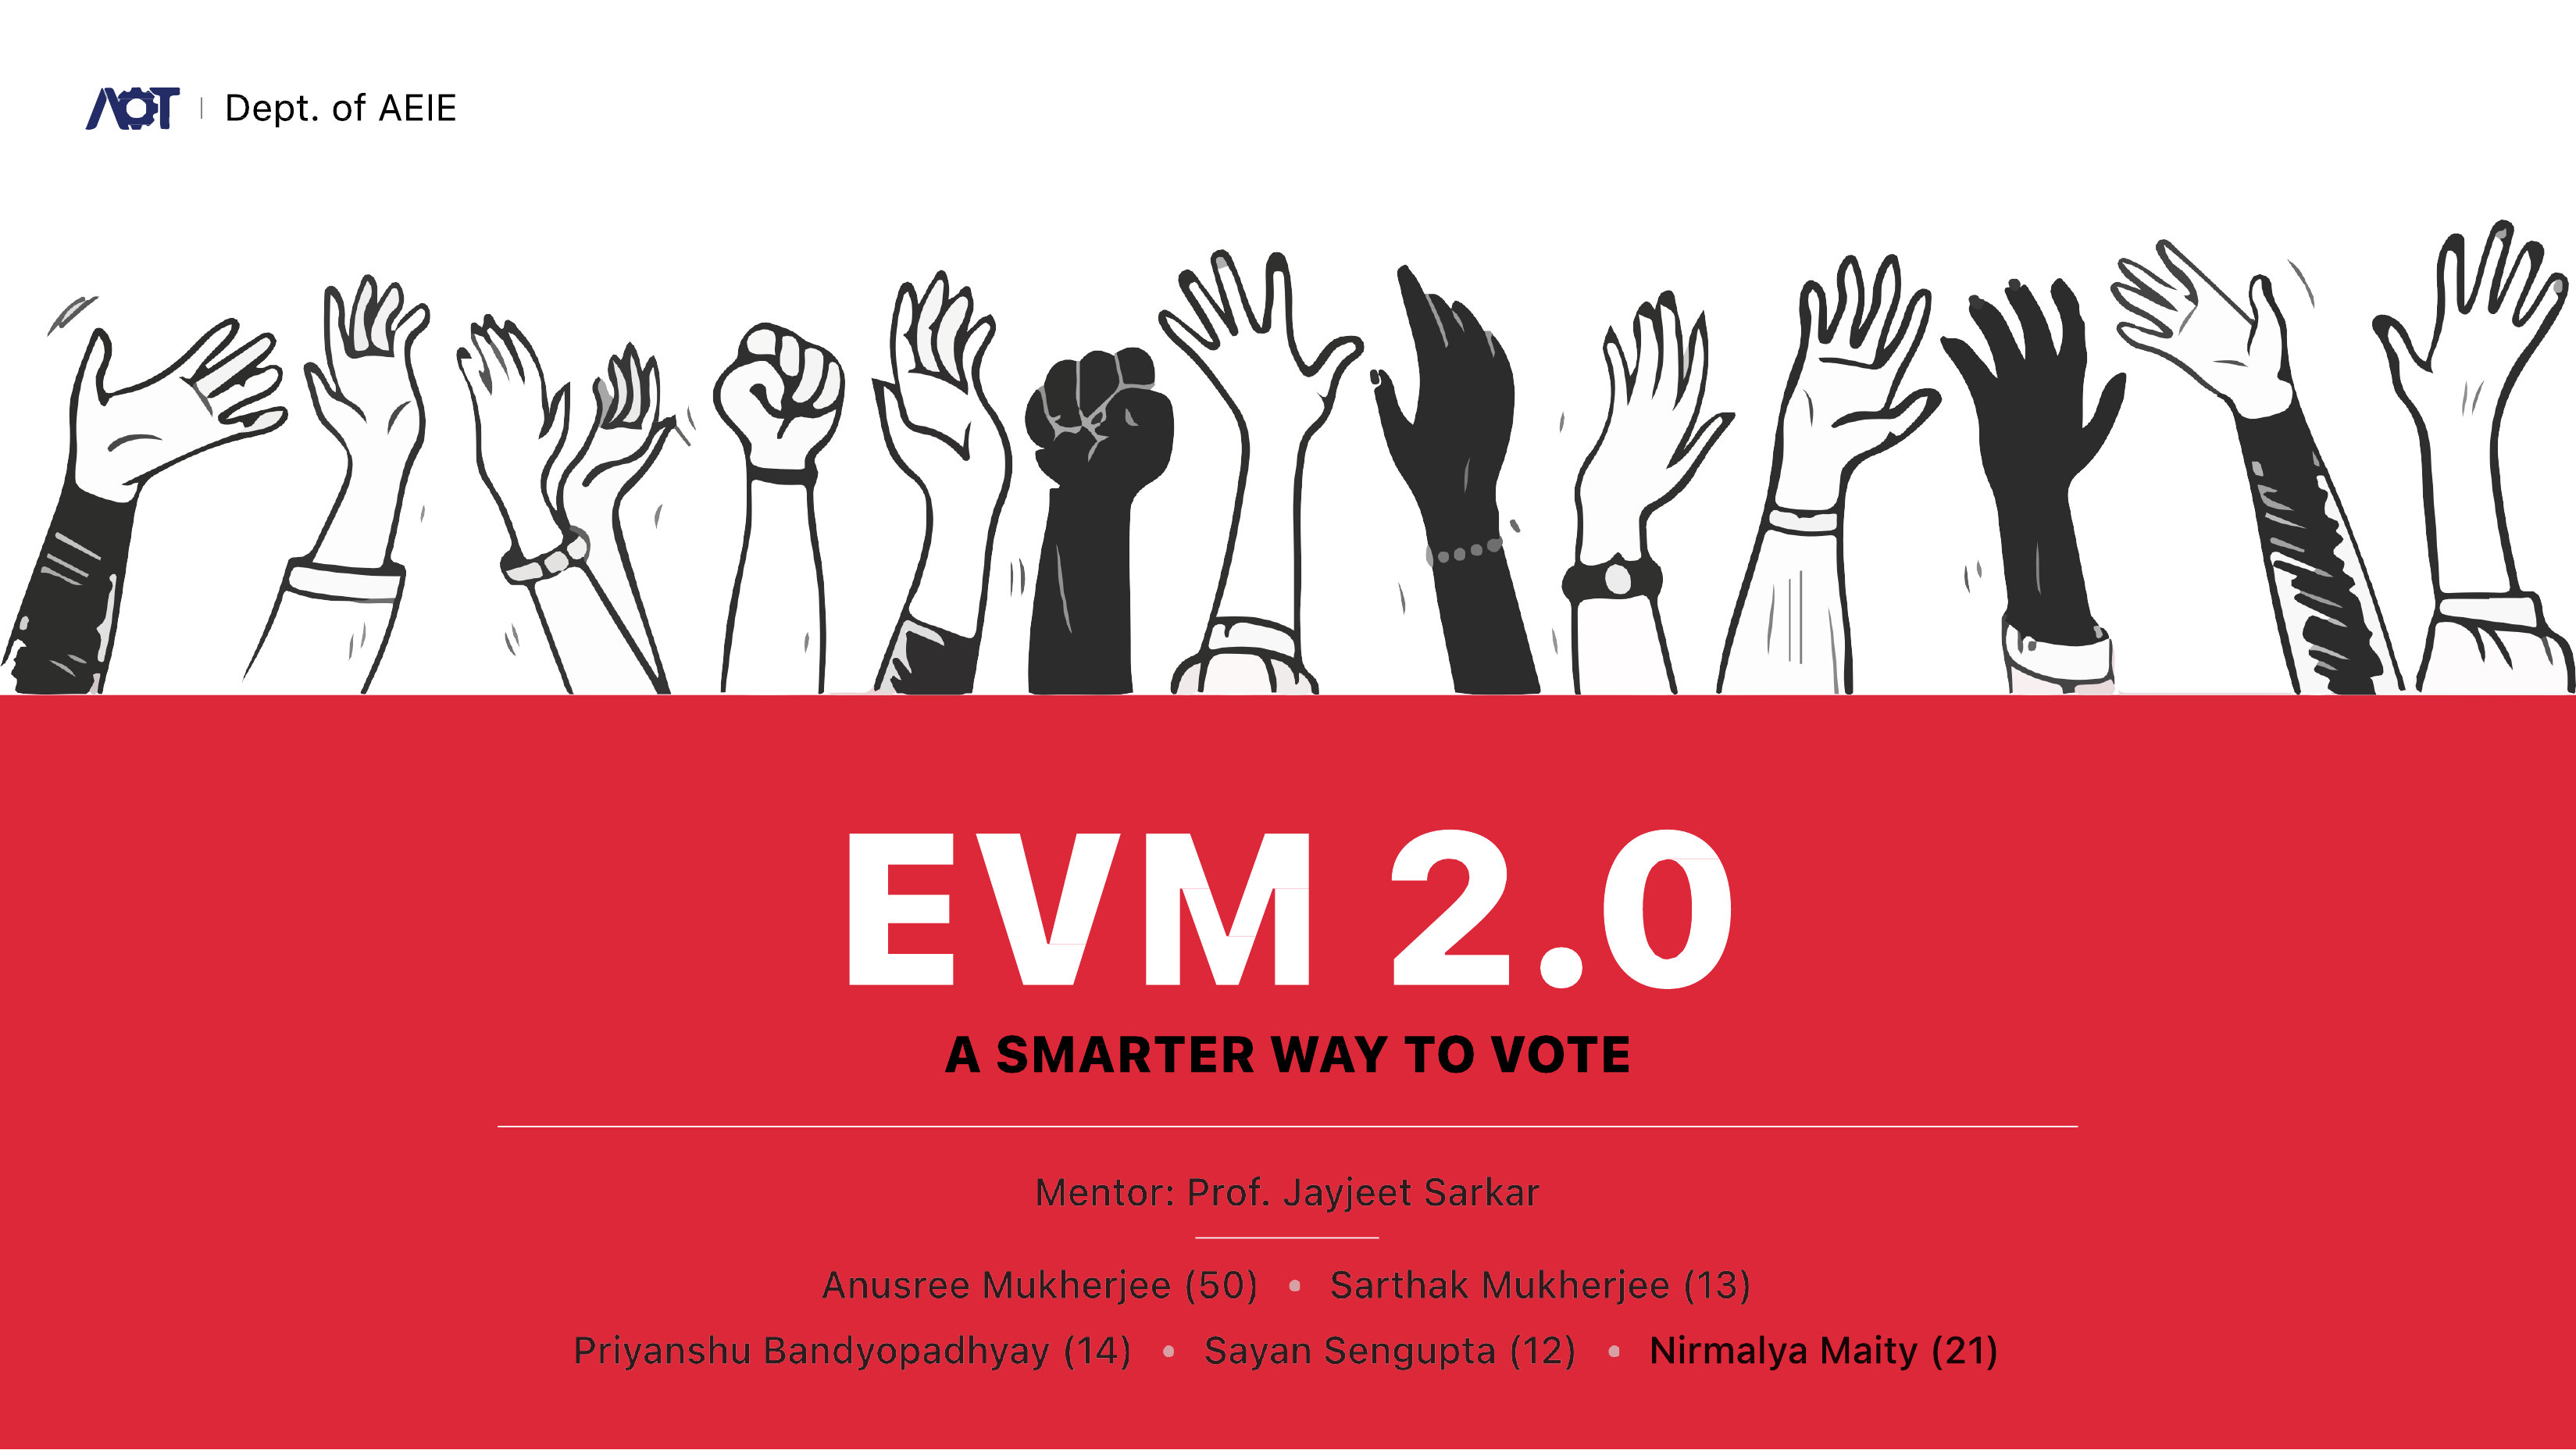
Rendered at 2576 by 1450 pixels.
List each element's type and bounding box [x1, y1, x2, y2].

text_box [1933, 1335, 1943, 1370]
text_box [849, 834, 954, 985]
text_box [297, 95, 308, 121]
text_box [333, 100, 351, 121]
text_box [1567, 1036, 1598, 1073]
text_box [85, 87, 180, 130]
text_box [456, 314, 697, 695]
text_box [1270, 1036, 1319, 1073]
text_box [997, 1035, 1028, 1073]
text_box [1789, 1343, 1807, 1364]
text_box [1552, 220, 2576, 695]
text_box [1079, 1036, 1115, 1073]
text_box [379, 94, 402, 121]
text_box [1205, 1335, 1574, 1371]
text_box [944, 1036, 980, 1073]
text_box [1876, 1343, 1881, 1364]
text_box [1391, 829, 1509, 985]
text_box [822, 1269, 1256, 1305]
text_box [1438, 1035, 1474, 1073]
text_box [1191, 1036, 1216, 1073]
text_box [1854, 1343, 1871, 1364]
text_box [1034, 1036, 1073, 1073]
text_box [1884, 1338, 1896, 1364]
text_box [1689, 1343, 1701, 1364]
text_box [1822, 1337, 1850, 1364]
text_box [1120, 1036, 1151, 1073]
text_box [1608, 1345, 1620, 1357]
text_box [1528, 1035, 1565, 1073]
text_box [1604, 829, 1732, 989]
text_box [1679, 1343, 1684, 1364]
text_box [1289, 1280, 1300, 1291]
text_box [1946, 1336, 1965, 1364]
text_box [1875, 1334, 1882, 1341]
text_box [1760, 1335, 1764, 1364]
text_box [1540, 947, 1582, 989]
text_box [1737, 1343, 1754, 1364]
text_box [1704, 1343, 1733, 1364]
text_box [1490, 1036, 1525, 1073]
text_box [354, 92, 366, 121]
text_box [253, 100, 271, 121]
text_box [1652, 1337, 1674, 1364]
text_box [438, 94, 455, 121]
text_box [1163, 1345, 1174, 1357]
text_box [1969, 1337, 1981, 1364]
text_box [576, 1334, 1129, 1371]
text_box [1319, 1036, 1355, 1073]
text_box [1354, 1036, 1389, 1073]
text_box [1404, 1036, 1435, 1073]
text_box [1679, 1334, 1685, 1341]
text_box [712, 249, 1541, 695]
text_box [0, 274, 430, 695]
text_box [1604, 1036, 1629, 1073]
text_box [0, 695, 2576, 1449]
text_box [276, 100, 294, 127]
text_box [1331, 1269, 1749, 1305]
text_box [312, 116, 318, 121]
text_box [1154, 1036, 1185, 1073]
text_box [1037, 1177, 1540, 1212]
text_box [1223, 1036, 1254, 1073]
text_box [406, 94, 423, 121]
text_box [976, 834, 1121, 985]
text_box [1987, 1335, 1996, 1370]
text_box [1899, 1343, 1918, 1371]
text_box [227, 94, 249, 121]
text_box [1146, 834, 1309, 985]
text_box [428, 94, 432, 121]
text_box [1768, 1343, 1787, 1371]
